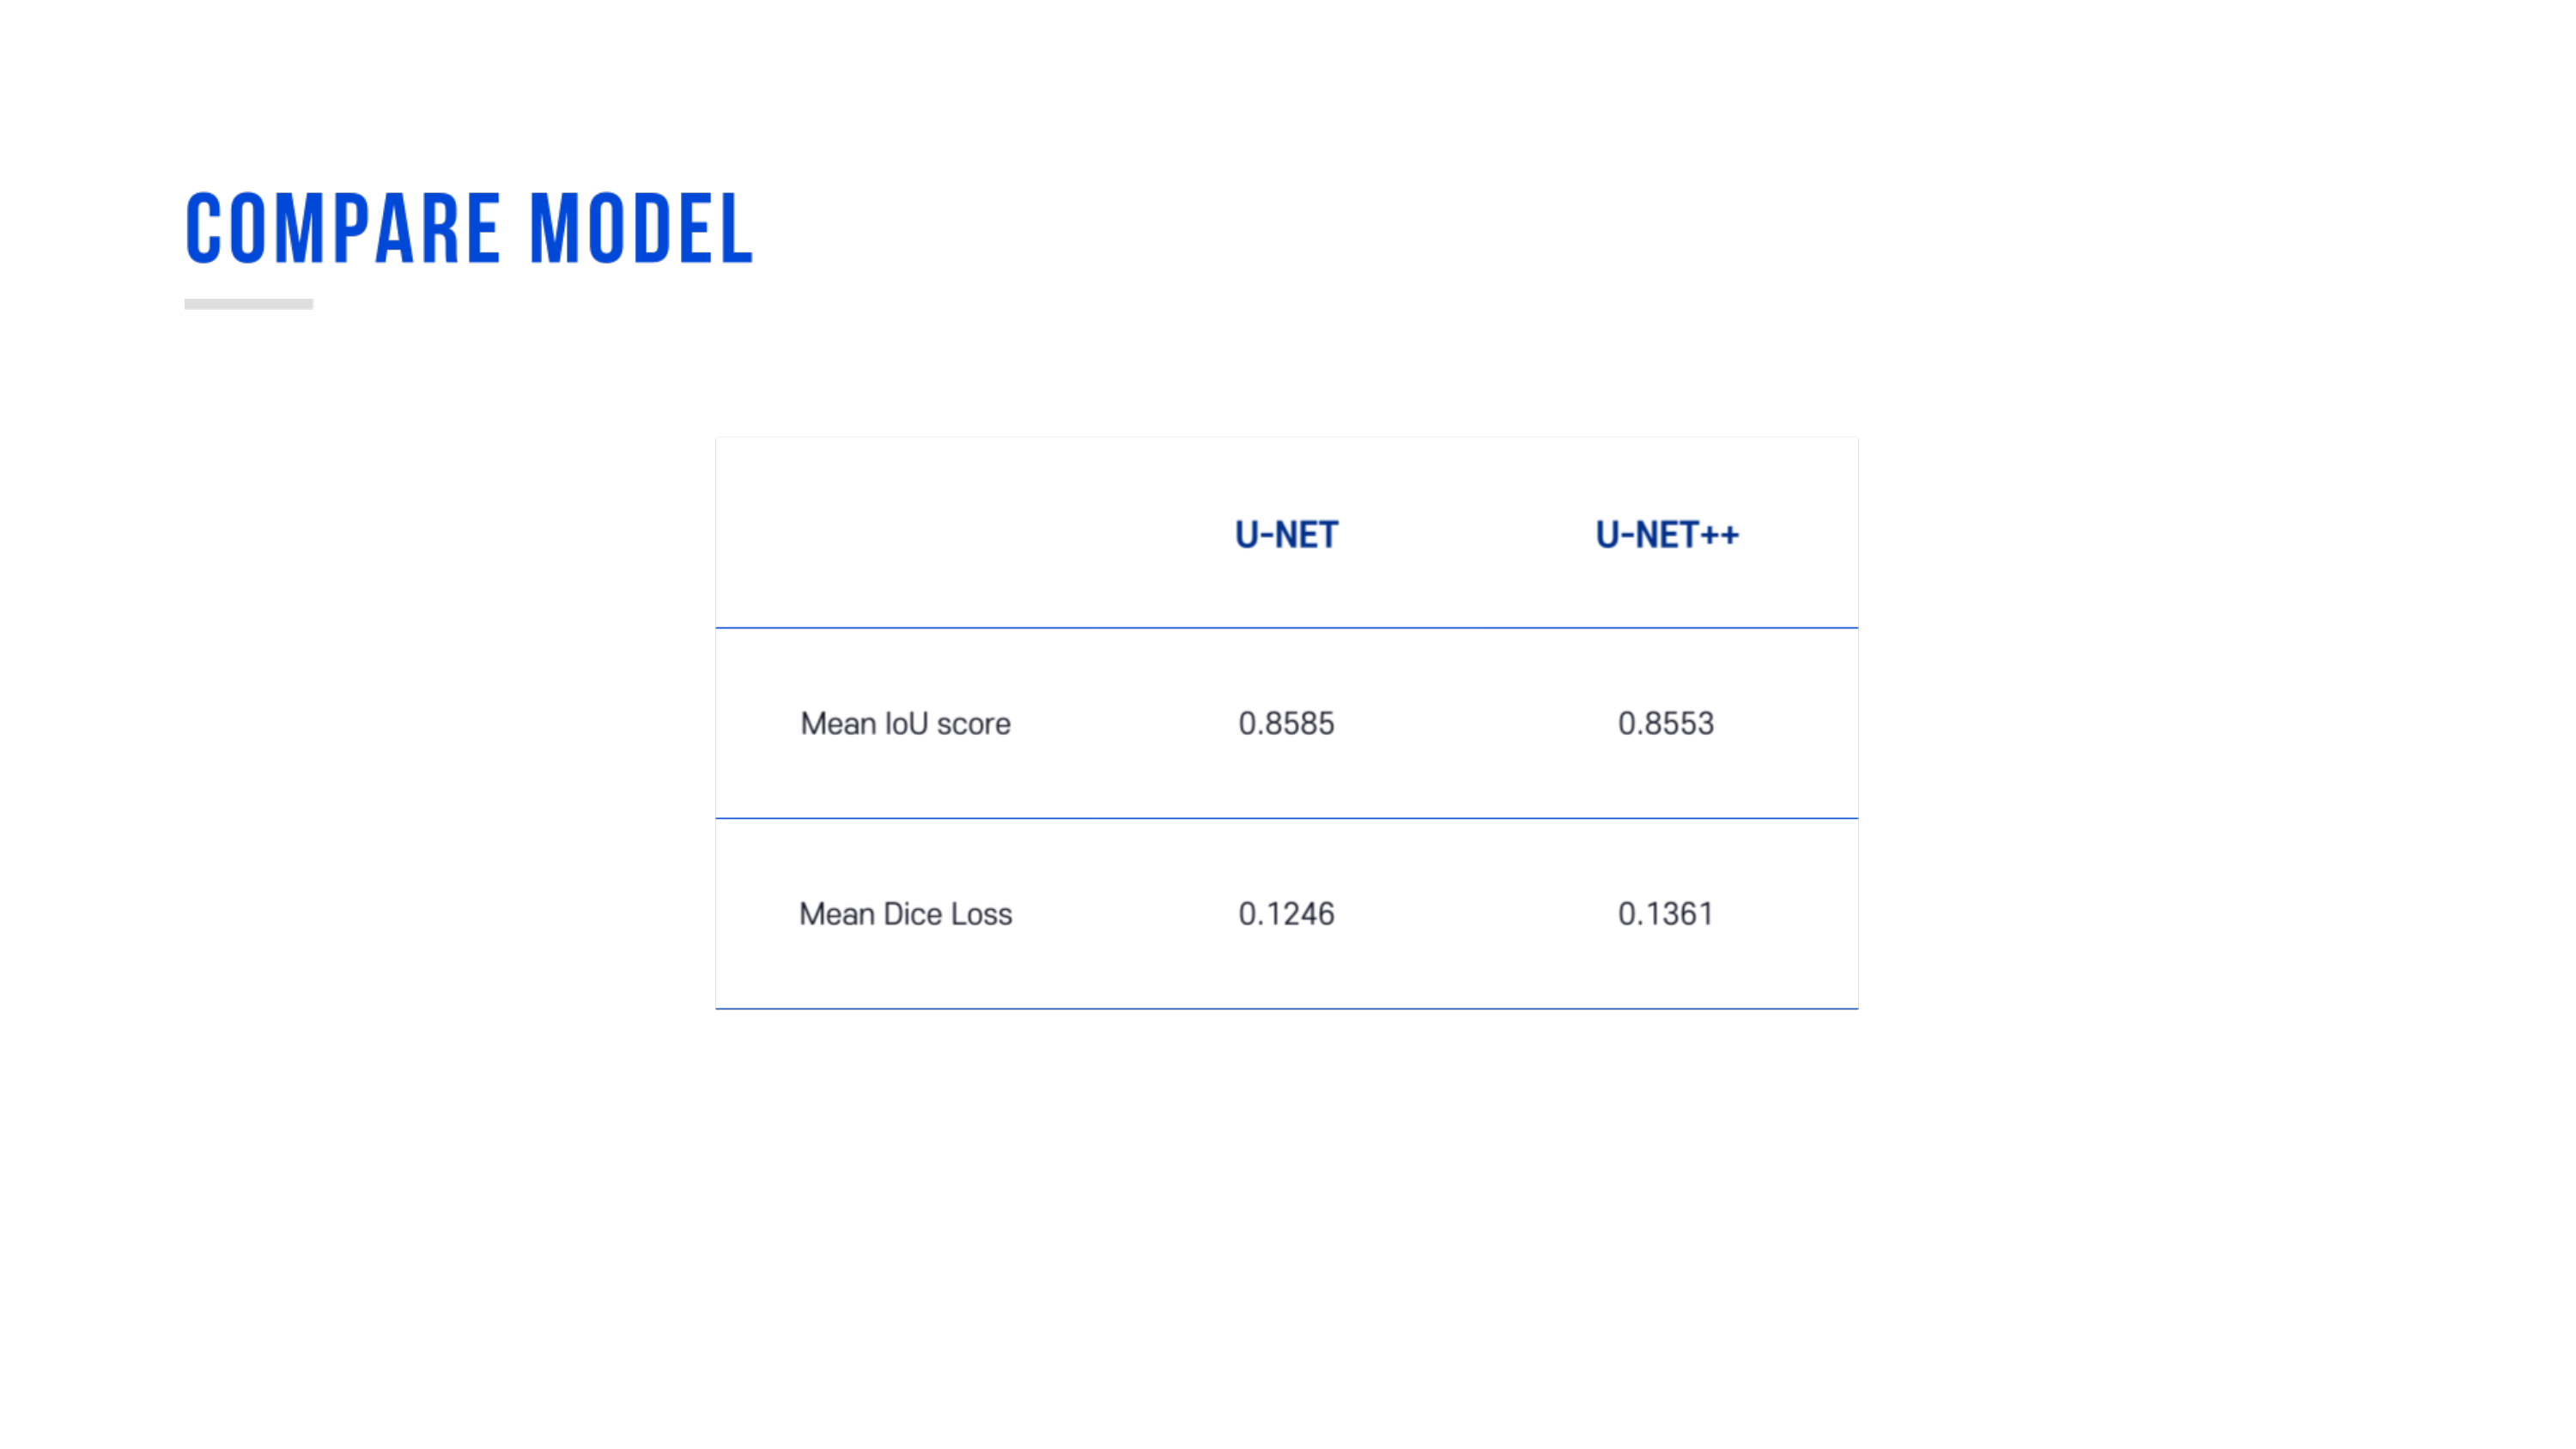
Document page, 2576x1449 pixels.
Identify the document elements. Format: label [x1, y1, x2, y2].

picture [145, 149, 2430, 1295]
